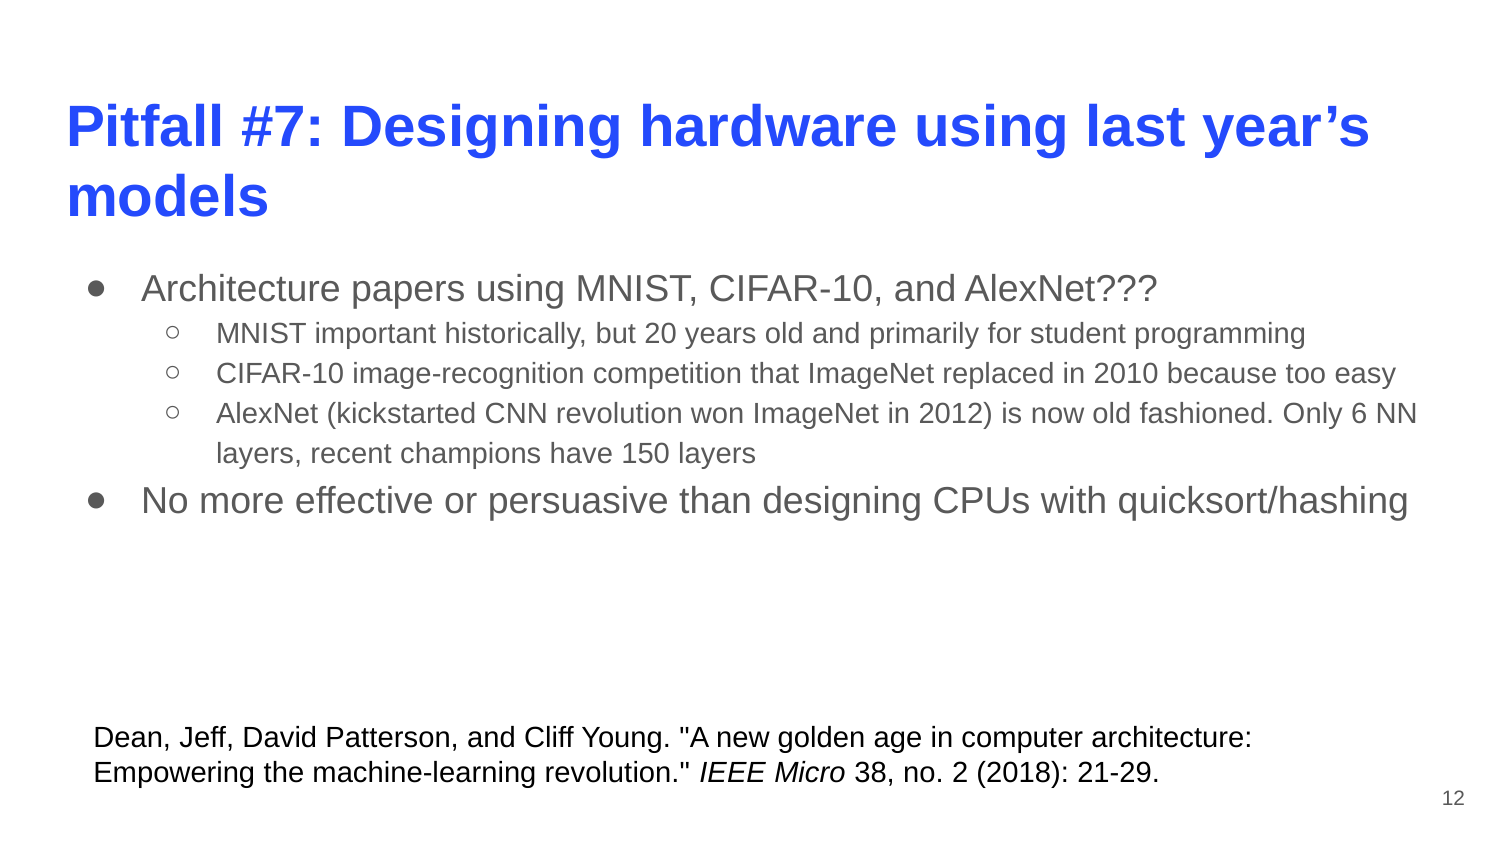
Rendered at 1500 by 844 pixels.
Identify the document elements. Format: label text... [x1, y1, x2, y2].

text_box Dean, Jeff, David Patterson, and Cliff Young. "A new golden age in computer architecture: Empowering the machine-learning revolution." IEEE Micro 38, no. 2 (2018): 21-29. [78, 711, 1282, 797]
title Pitfall #7: Designing hardware using last year’s models [51, 72, 1449, 167]
slide_number 12 [1389, 764, 1480, 830]
list Architecture papers using MNIST, CIFAR-10, and AlexNet??? MNIST important historically, but 20 years old and primarily for student programming CIFAR-10 image-recognition competition that ImageNet replaced in 2010 because too easy AlexNet (kickstarted CNN revolution won ImageNet in 2012) is now old fashioned. Only 6 NN layers, recent champions have 150 layers No more effective or persuasive than designing CPUs with quicksort/hashing [51, 242, 1449, 667]
